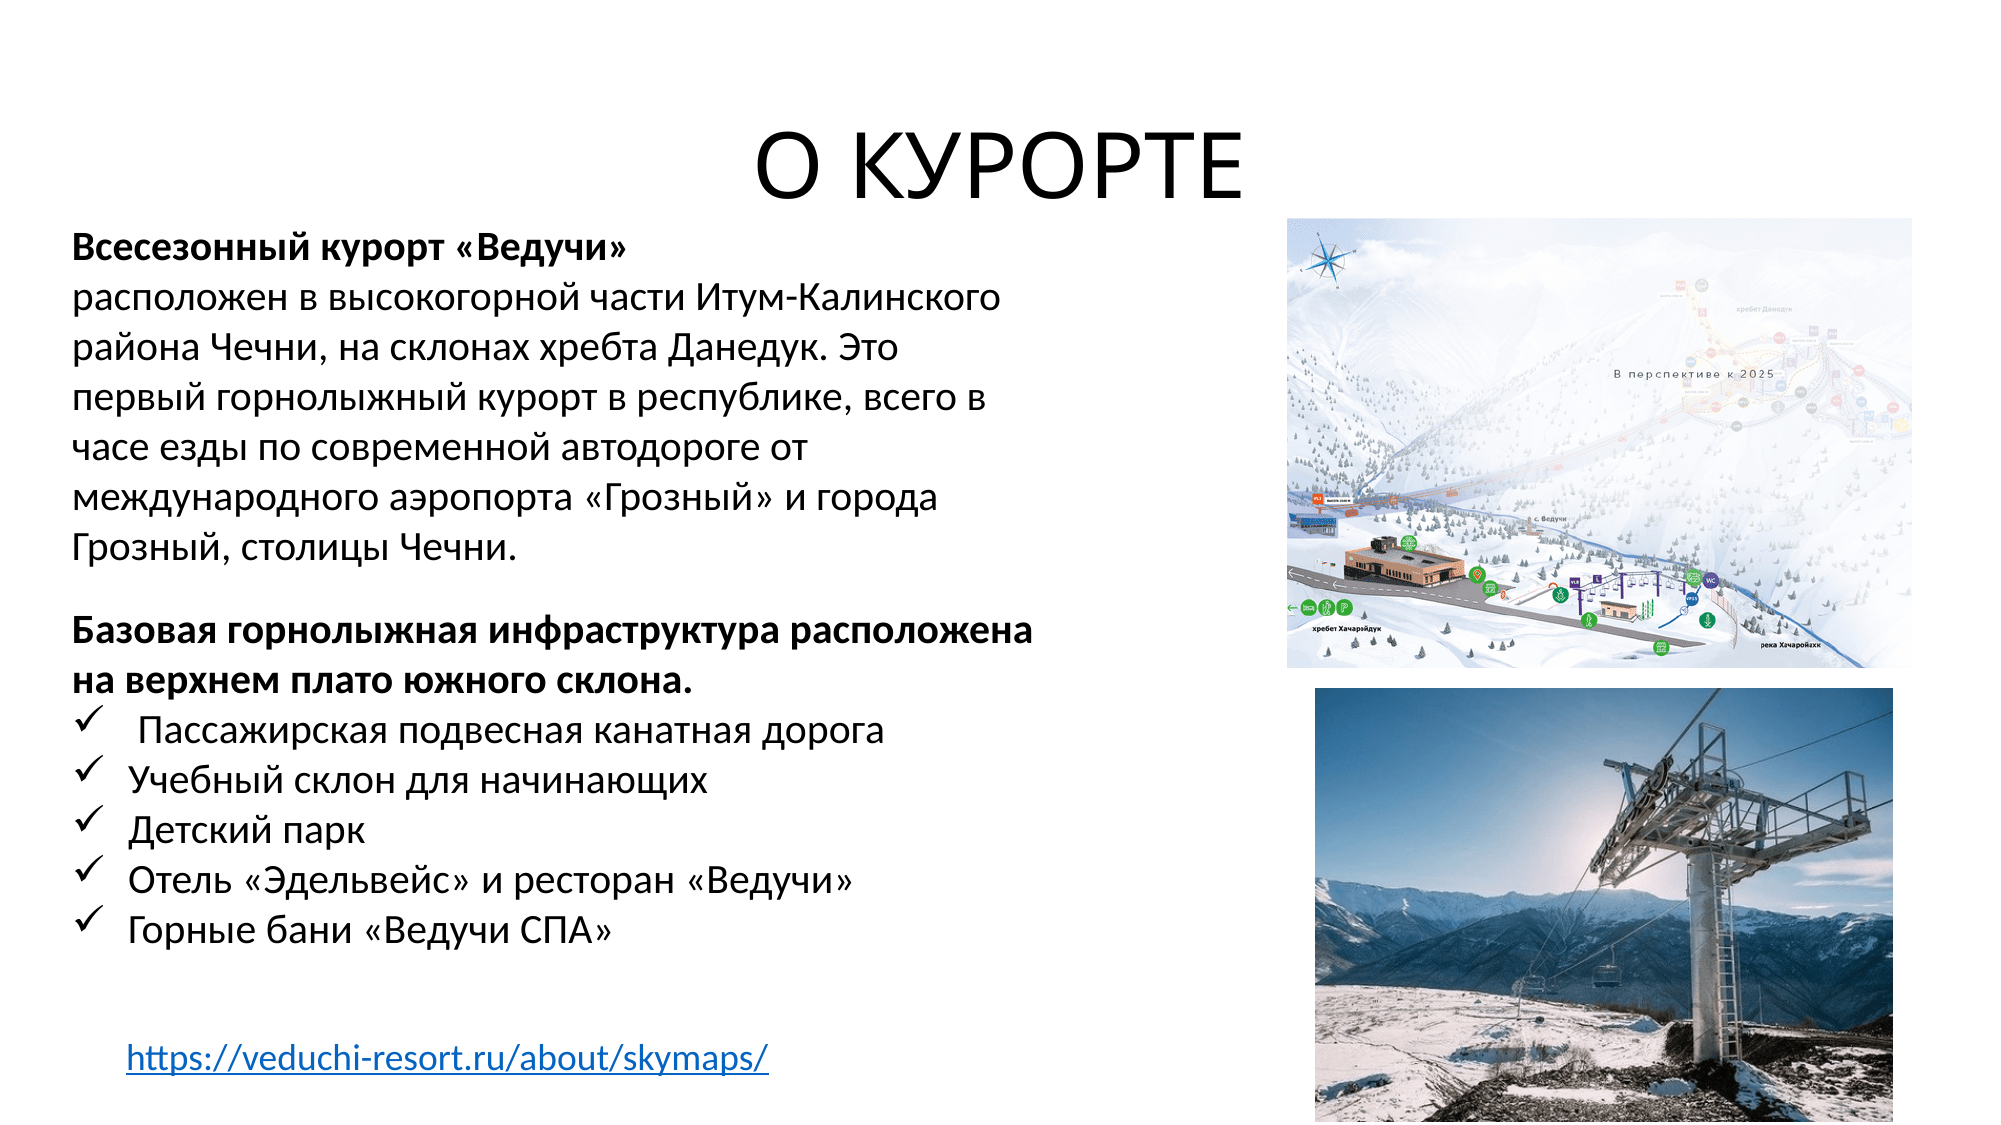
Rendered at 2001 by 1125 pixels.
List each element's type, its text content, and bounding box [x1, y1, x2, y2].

title О КУРОРТЕ [137, 59, 1863, 278]
picture [1315, 688, 1893, 1122]
picture [1287, 218, 1912, 668]
text_box https://veduchi-resort.ru/about/skymaps/ [111, 1025, 784, 1125]
text_box Всесезонный курорт «Ведучи» расположен в высокогорной части Итум-Калинского района Чечни, на склонах хребта Данедук. Это первый горнолыжный курорт в республике, всего в часе езды по современной автодороге от международного аэропорта «Грозный» и города Грозный, столицы Чечни. [57, 211, 1058, 594]
text_box Базовая горнолыжная инфраструктура расположена на верхнем плато южного склона. Пассажирская подвесная канатная дорога Учебный склон для начинающих Детский парк Отель «Эдельвейс» и ресторан «Ведучи» Горные бани «Ведучи СПА» [57, 594, 1058, 960]
